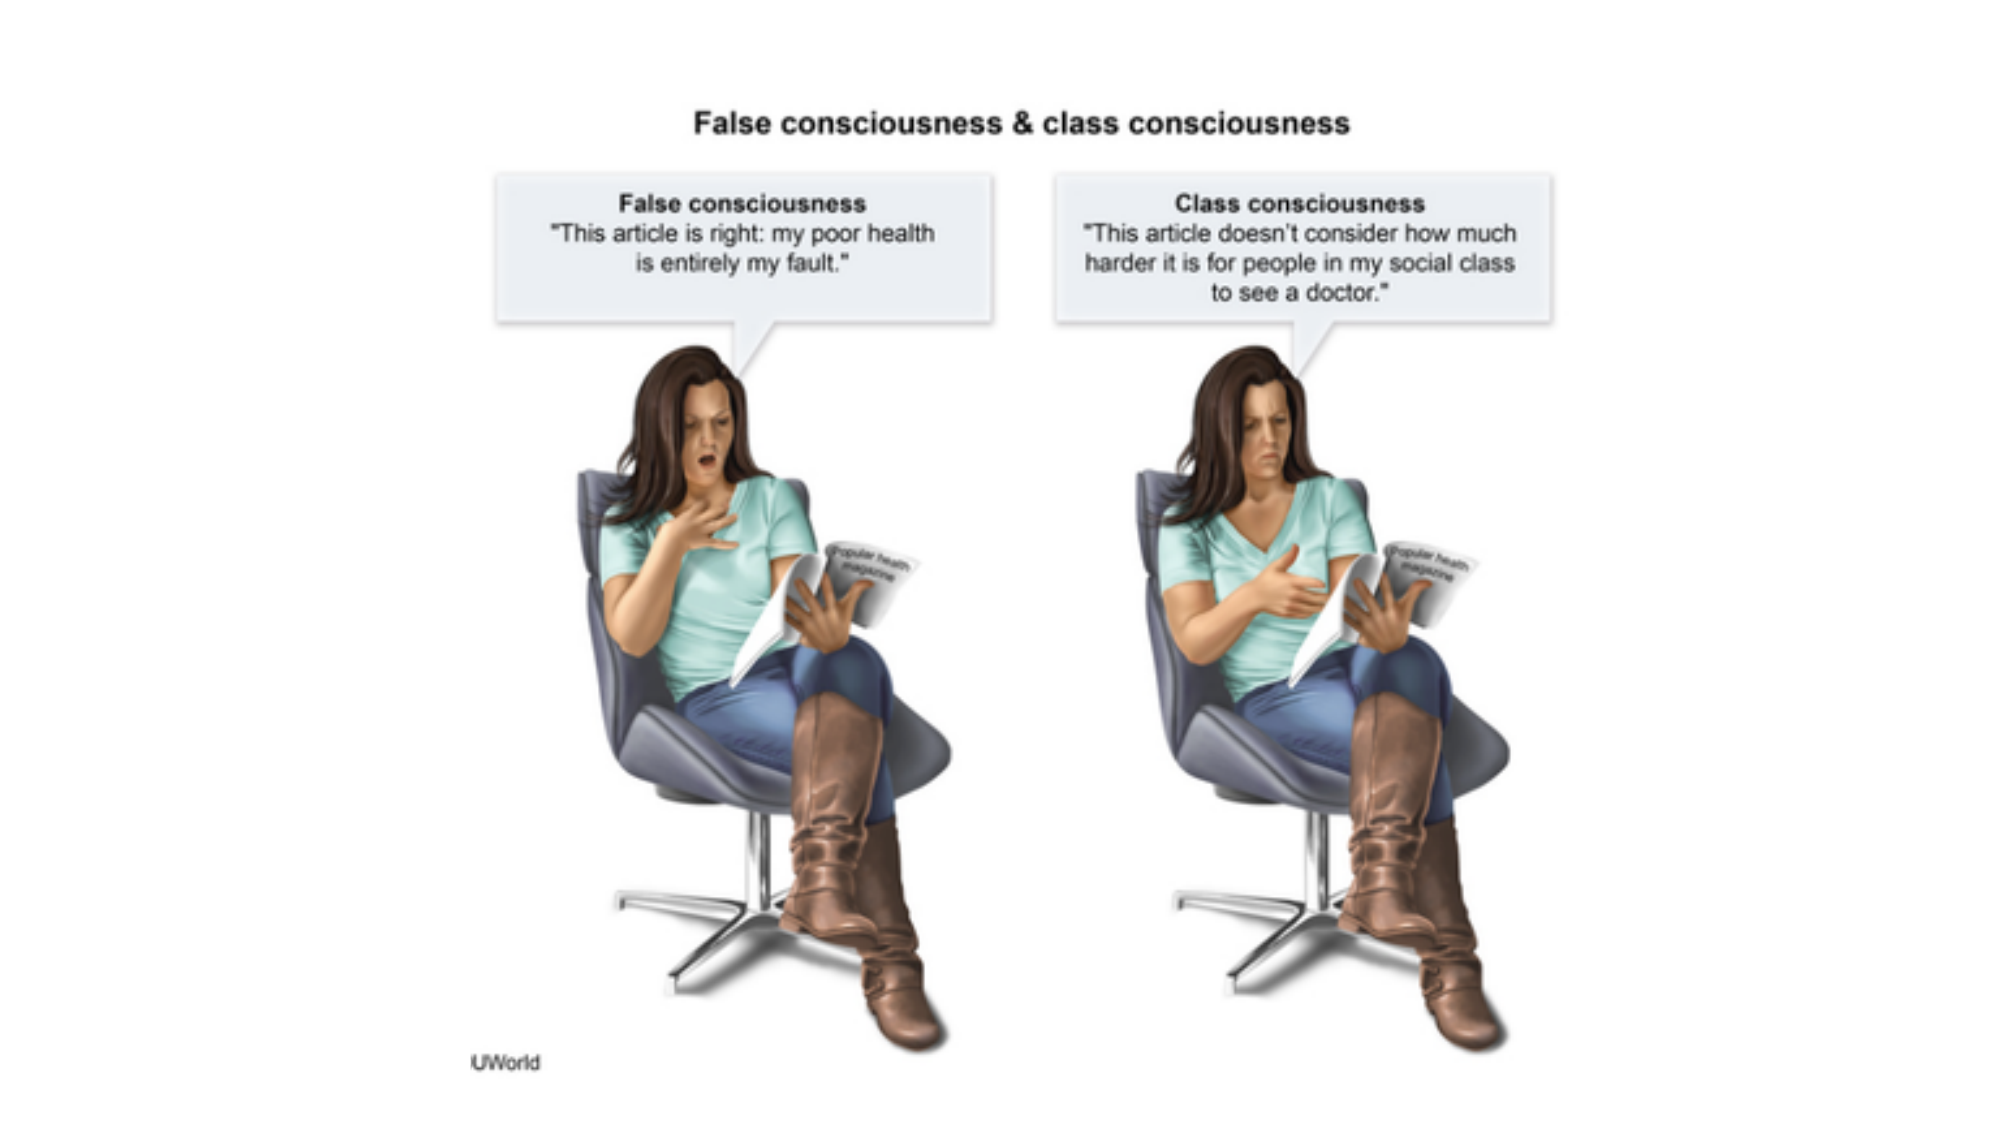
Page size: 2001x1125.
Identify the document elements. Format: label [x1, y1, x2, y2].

picture [470, 60, 1589, 1095]
